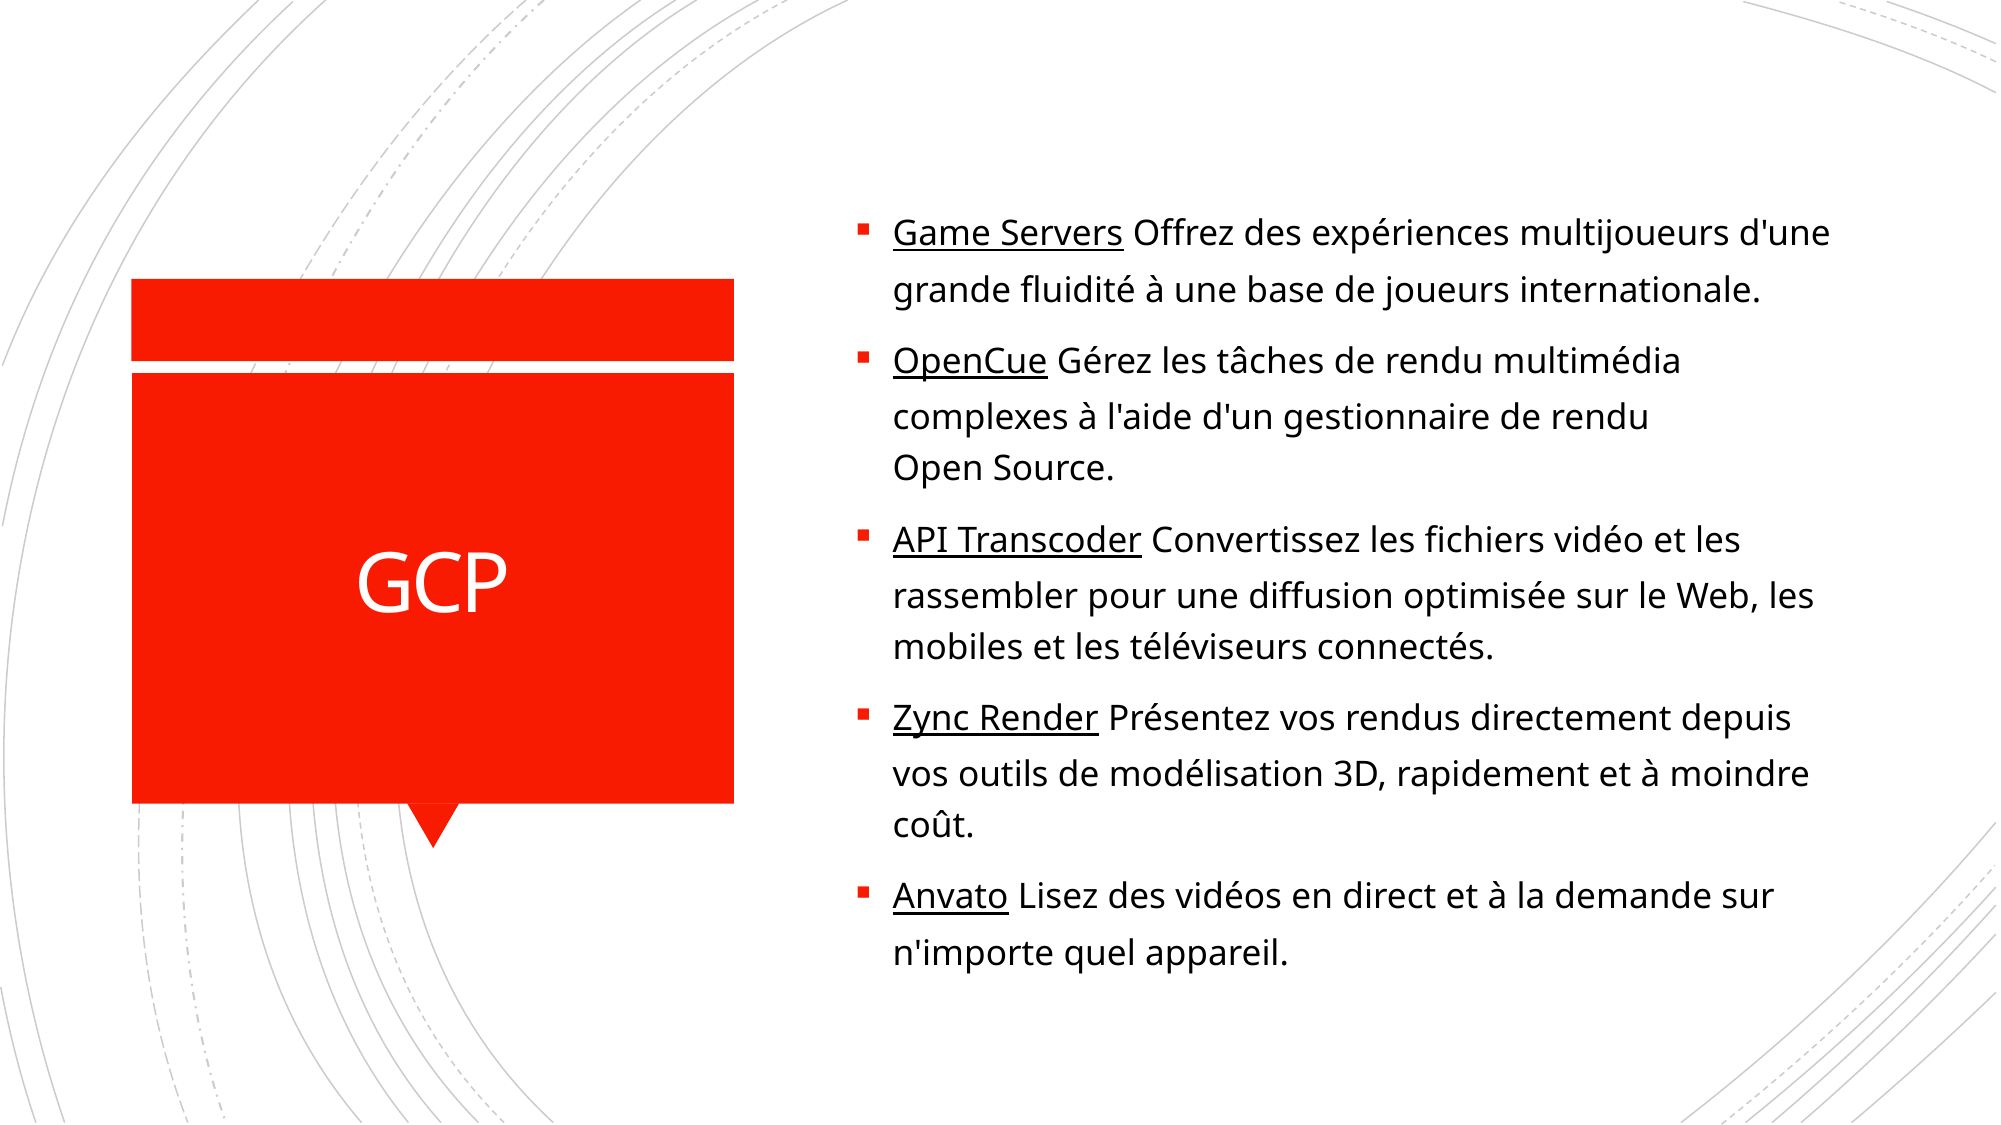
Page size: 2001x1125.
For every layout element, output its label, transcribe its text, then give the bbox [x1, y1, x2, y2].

title GCP [145, 385, 720, 789]
list Game Servers Offrez des expériences multijoueurs d'une grande fluidité à une base de joueurs internationale. OpenCue Gérez les tâches de rendu multimédia complexes à l'aide d'un gestionnaire de rendu Open Source. API Transcoder Convertissez les fichiers vidéo et les rassembler pour une diffusion optimisée sur le Web, les mobiles et les téléviseurs connectés. Zync Render Présentez vos rendus directement depuis vos outils de modélisation 3D, rapidement et à moindre coût. Anvato Lisez des vidéos en direct et à la demande sur n'importe quel appareil. [839, 131, 1871, 993]
